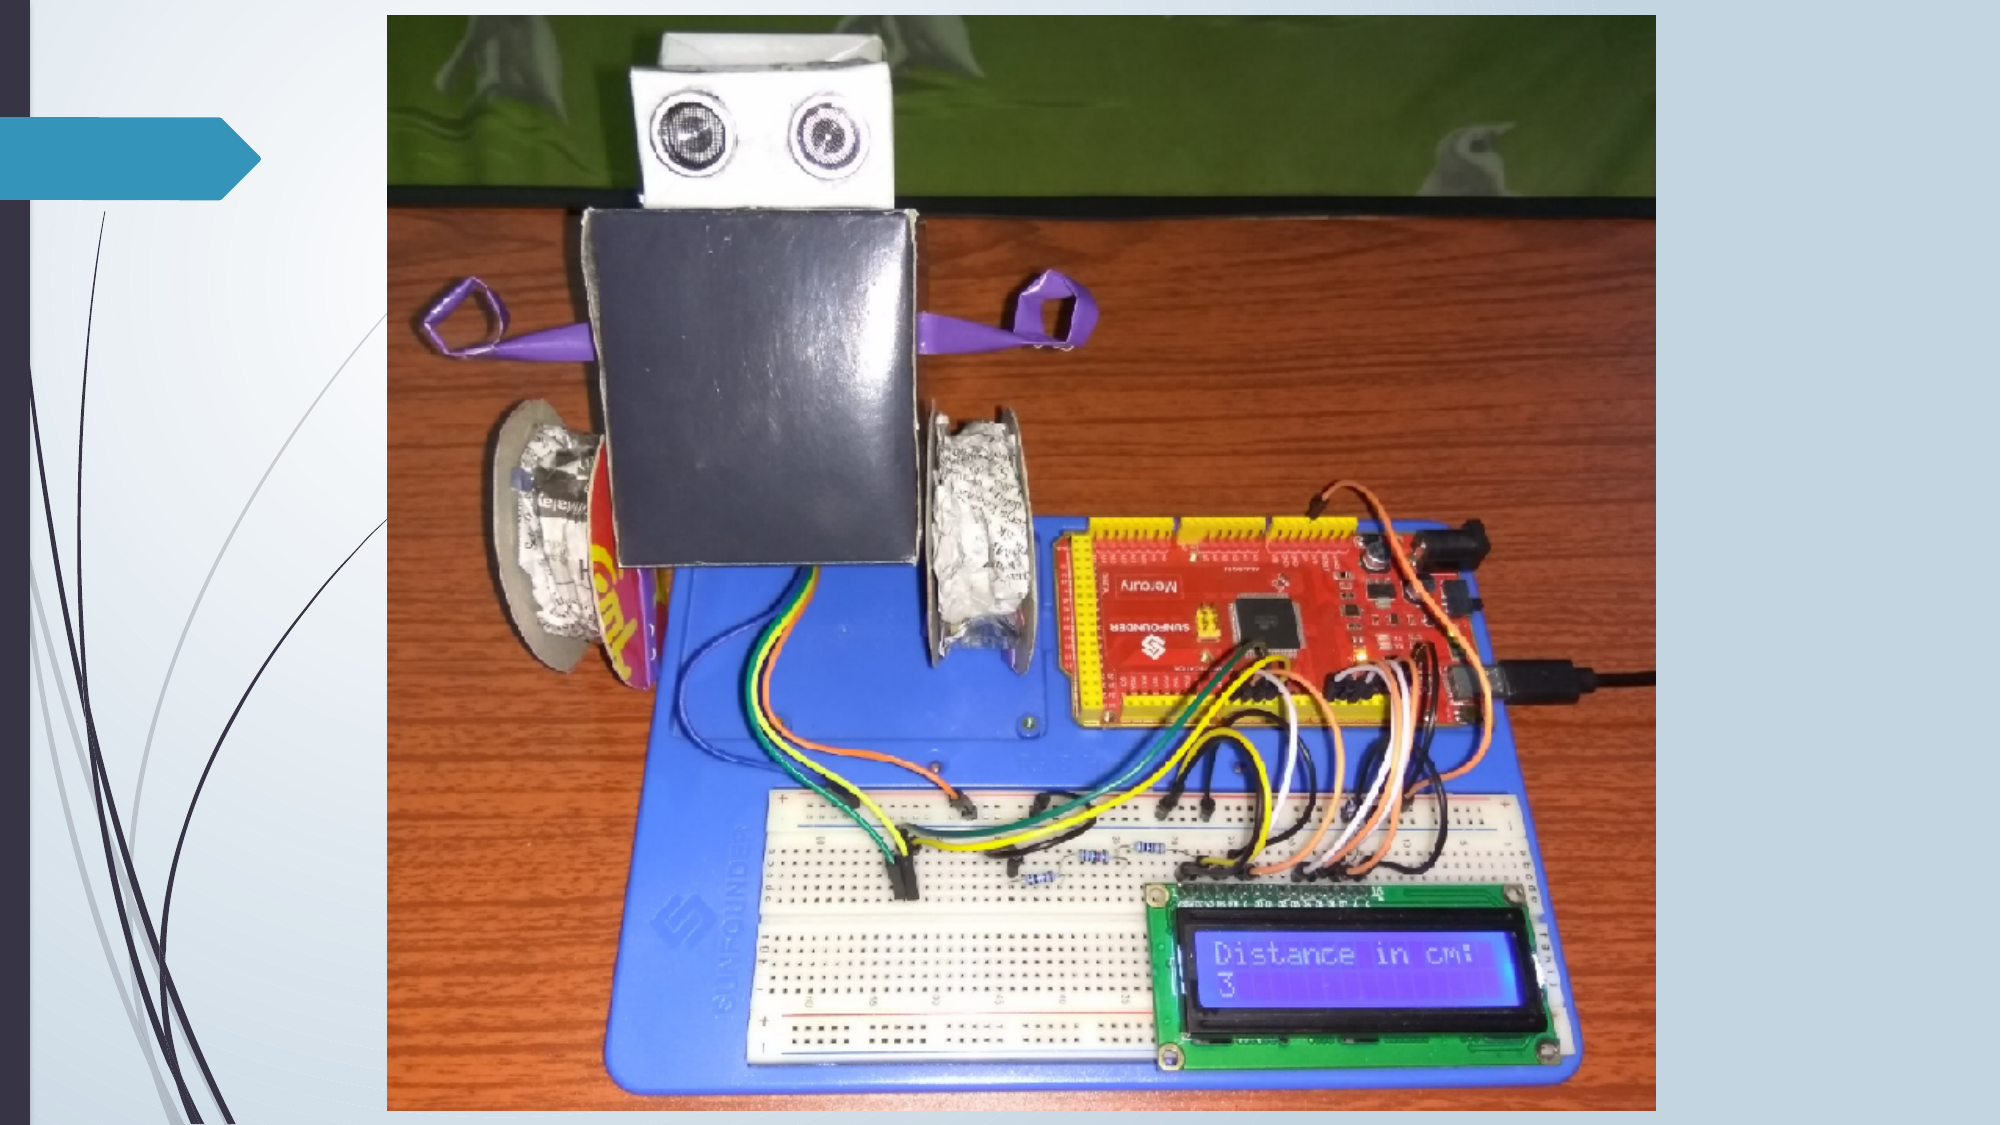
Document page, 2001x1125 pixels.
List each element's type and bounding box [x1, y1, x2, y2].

list [387, 14, 1656, 1112]
